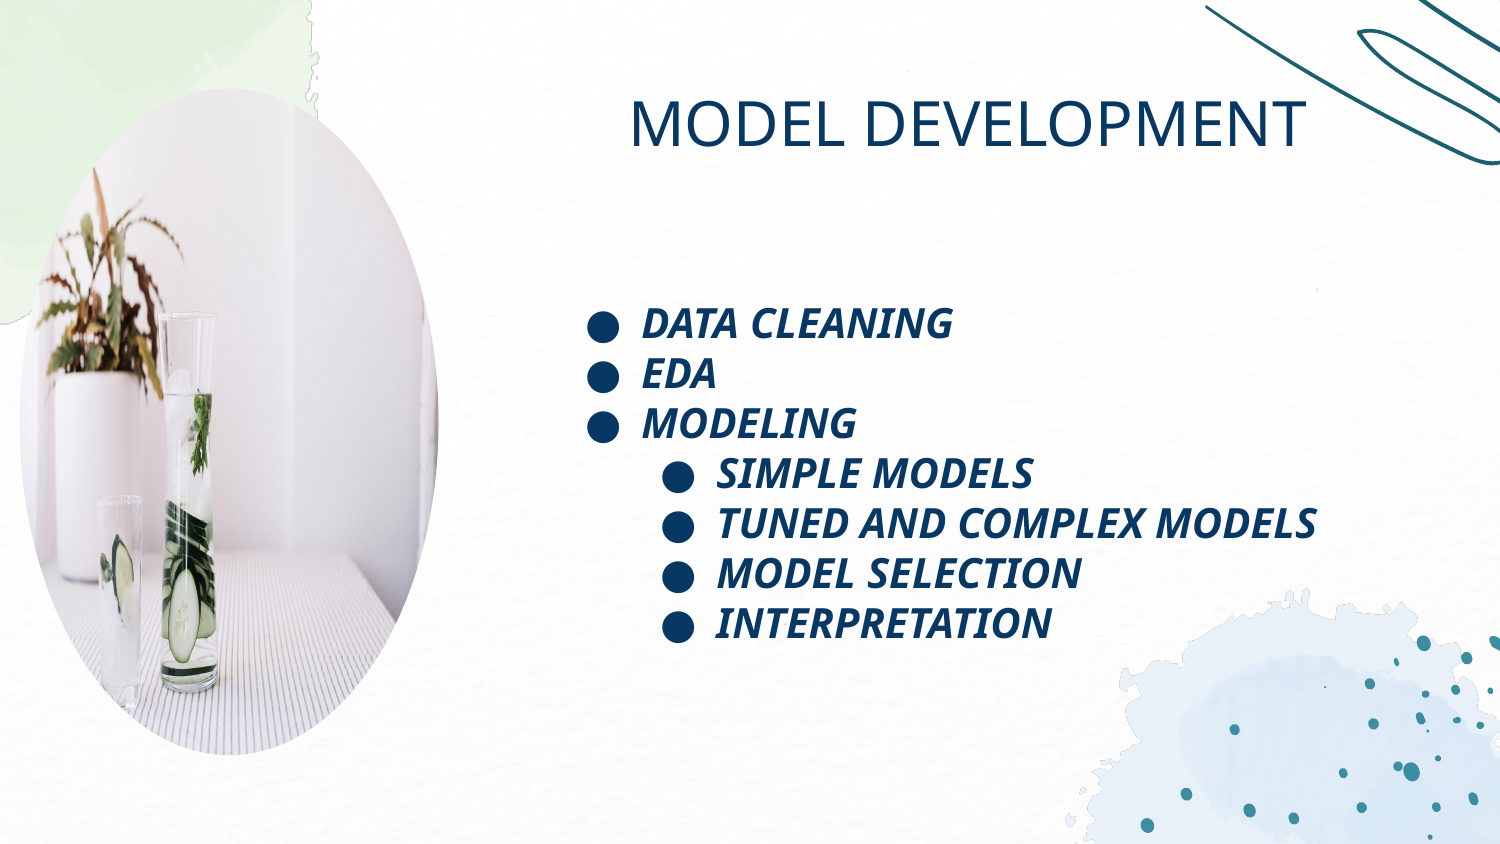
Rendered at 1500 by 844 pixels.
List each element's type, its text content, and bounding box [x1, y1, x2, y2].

picture [0, 0, 1500, 844]
title MODEL DEVELOPMENT [596, 44, 1323, 198]
picture [1428, 0, 1500, 46]
picture [1363, 33, 1500, 128]
subtitle DATA CLEANING EDA MODELING SIMPLE MODELS TUNED AND COMPLEX MODELS MODEL SELECTION INTERPRETATION [551, 365, 1337, 658]
